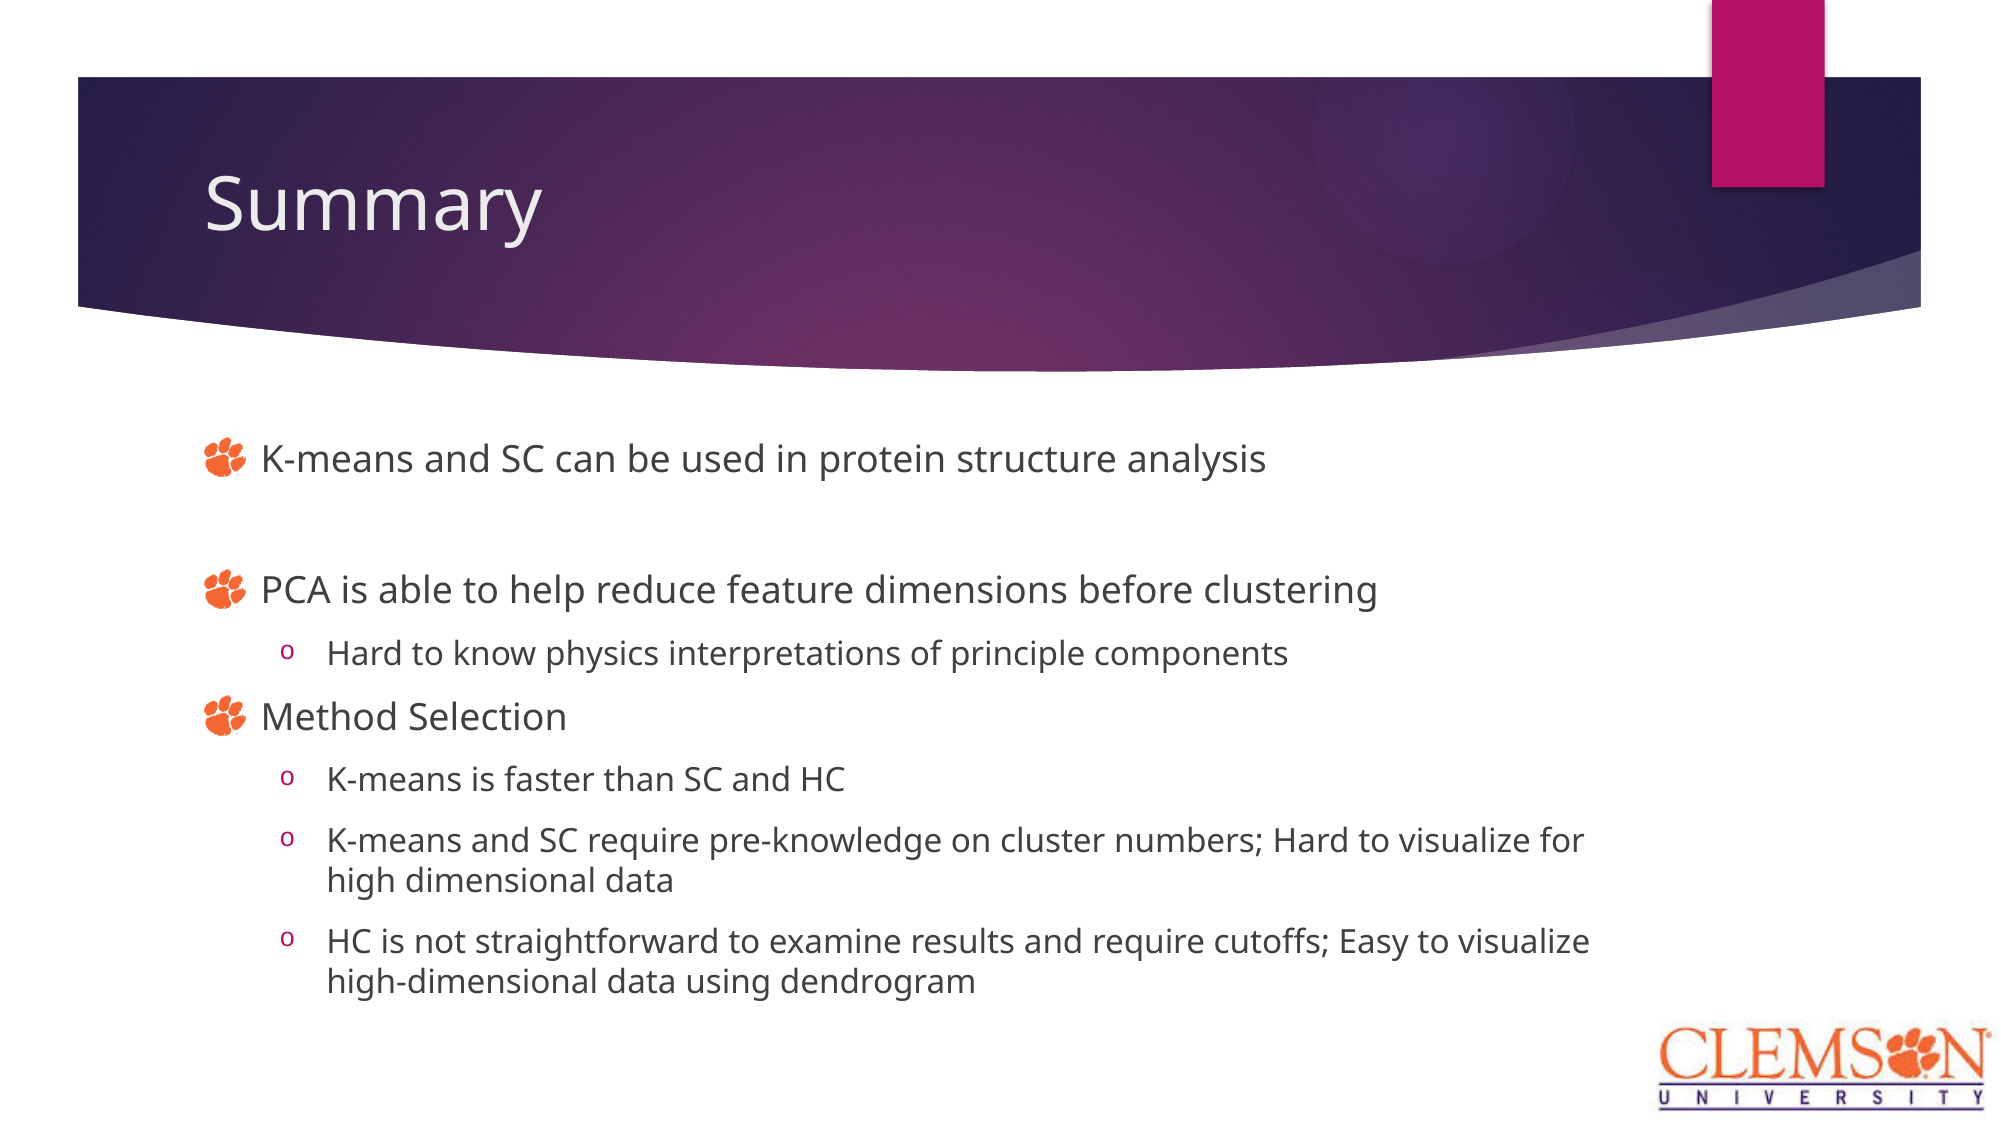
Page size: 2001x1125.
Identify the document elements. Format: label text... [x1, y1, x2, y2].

list K-means and SC can be used in protein structure analysis PCA is able to help reduce feature dimensions before clustering Hard to know physics interpretations of principle components Method Selection K-means is faster than SC and HC K-means and SC require pre-knowledge on cluster numbers; Hard to visualize for high dimensional data HC is not straightforward to examine results and require cutoffs; Easy to visualize high-dimensional data using dendrogram [189, 427, 1638, 1085]
title Summary [189, 96, 1627, 395]
picture [204, 437, 246, 477]
picture [204, 569, 246, 609]
picture [204, 695, 246, 736]
picture [1648, 1009, 2000, 1125]
